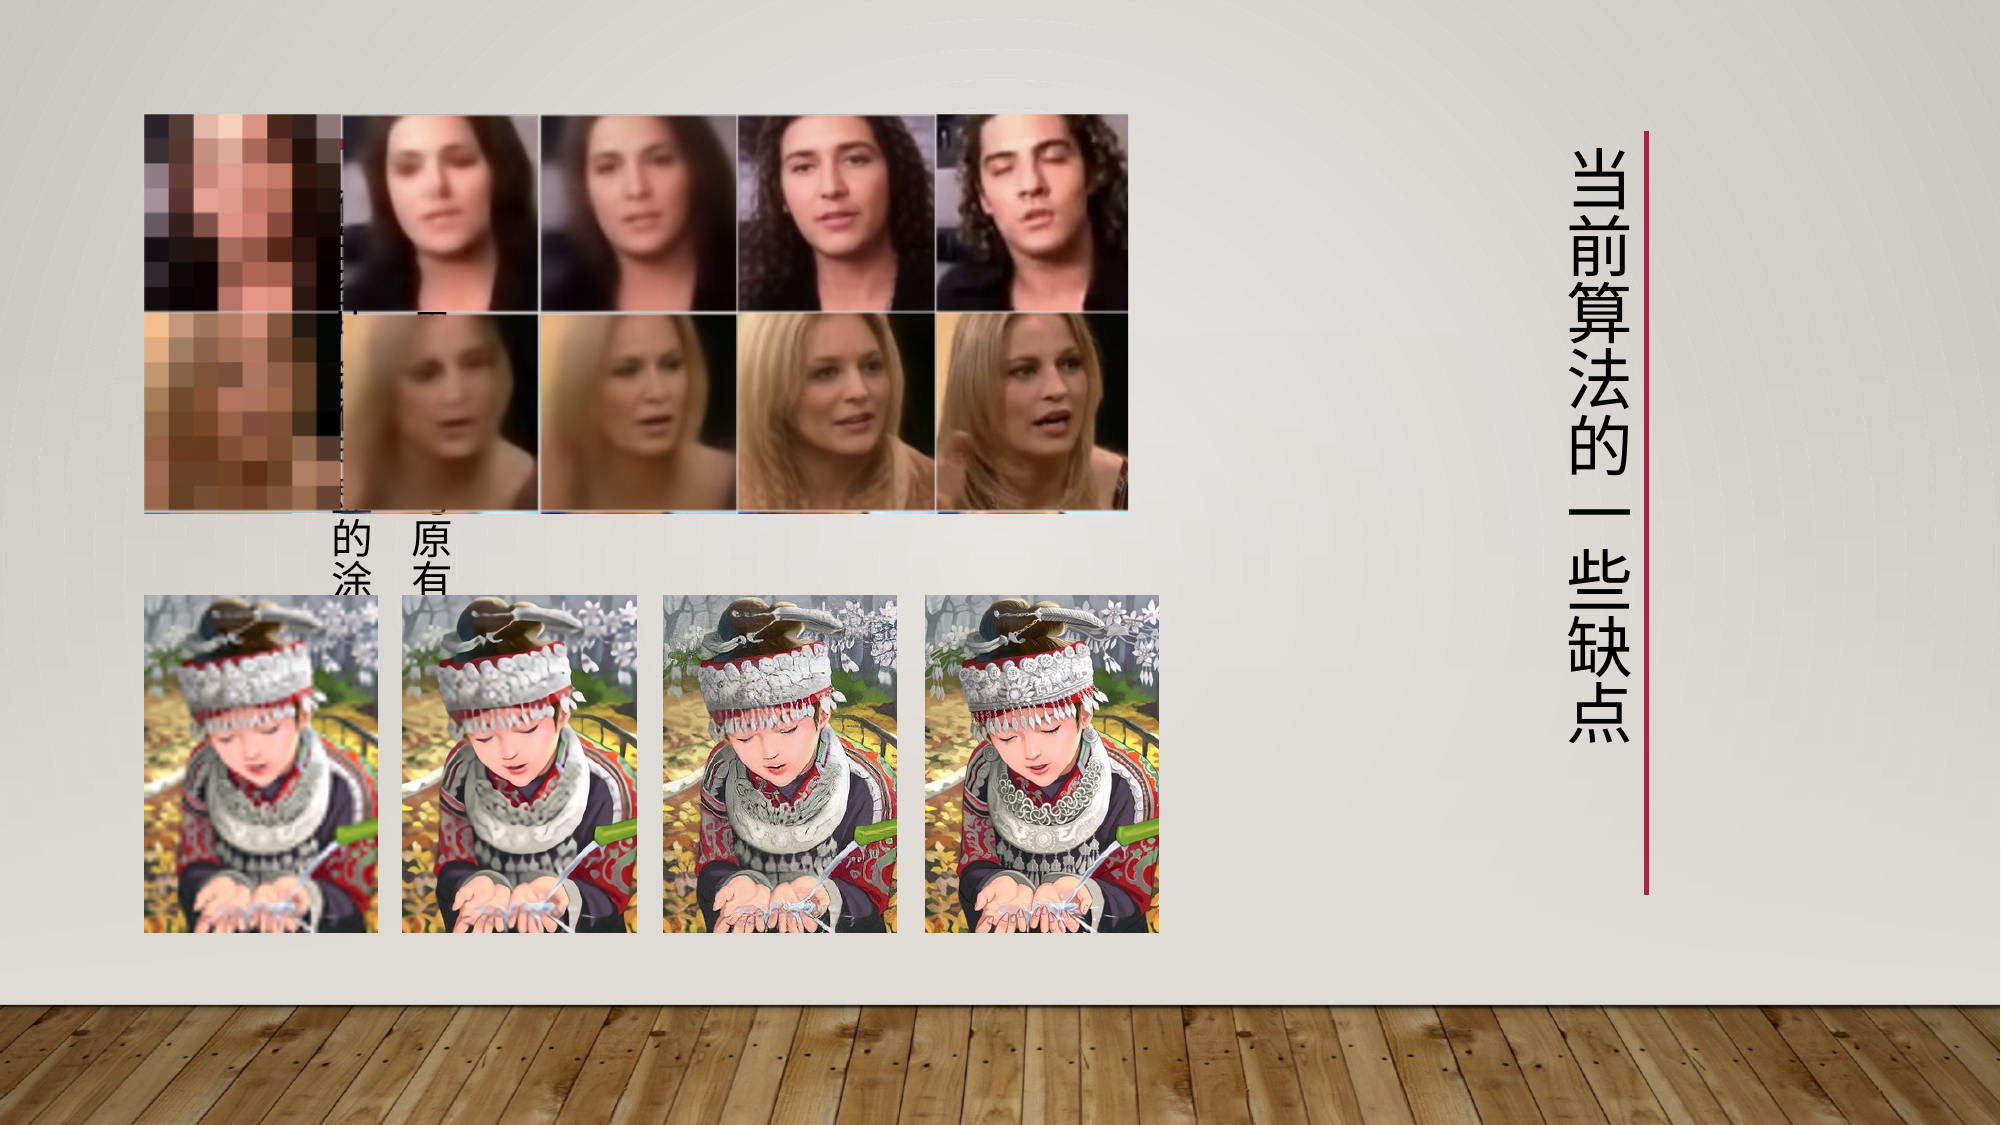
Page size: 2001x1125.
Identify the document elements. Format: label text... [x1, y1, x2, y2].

picture [925, 595, 1159, 934]
list 修复效果可能会与原有的有偏差 有的图片会有明显的涂抹感 [236, 131, 1522, 896]
title 当前算法的一些缺点 [1548, 131, 1814, 896]
picture [143, 114, 1129, 514]
picture [402, 595, 637, 934]
picture [143, 595, 378, 934]
picture [663, 595, 897, 934]
picture [0, 1005, 2000, 1125]
